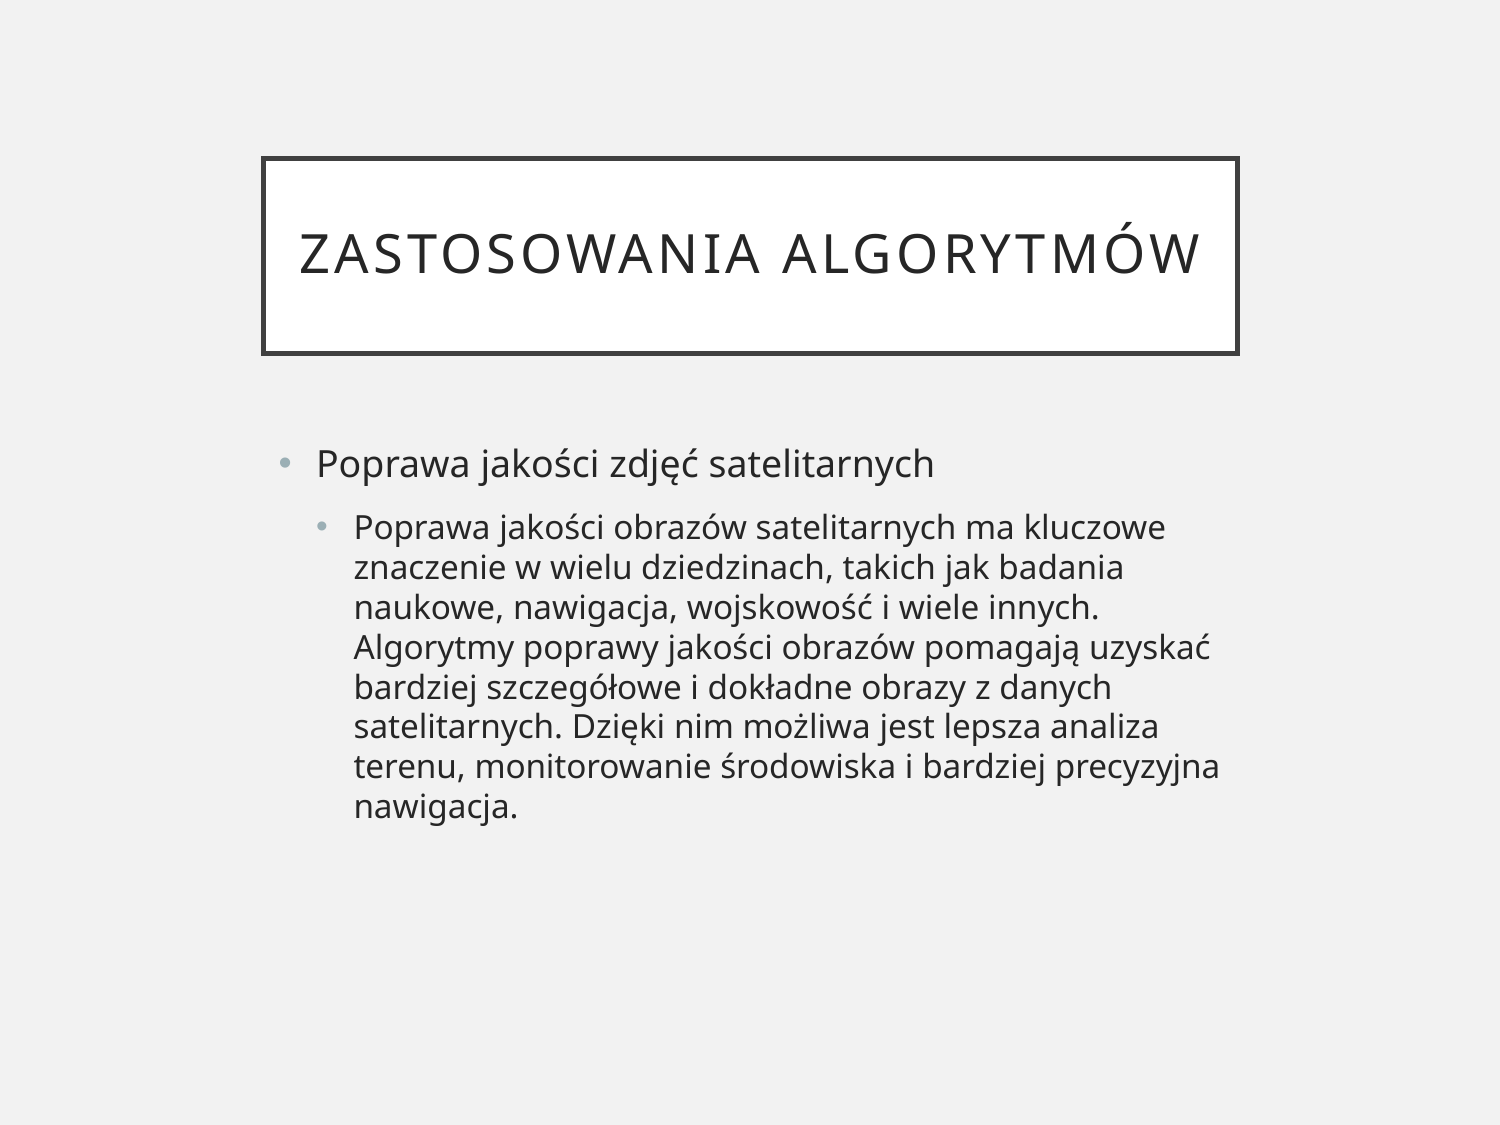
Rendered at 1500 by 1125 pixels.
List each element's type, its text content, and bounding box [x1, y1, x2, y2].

list Poprawa jakości zdjęć satelitarnych Poprawa jakości obrazów satelitarnych ma kluczowe znaczenie w wielu dziedzinach, takich jak badania naukowe, nawigacja, wojskowość i wiele innych. Algorytmy poprawy jakości obrazów pomagają uzyskać bardziej szczegółowe i dokładne obrazy z danych satelitarnych. Dzięki nim możliwa jest lepsza analiza terenu, monitorowanie środowiska i bardziej precyzyjna nawigacja. [263, 432, 1238, 942]
title Zastosowania Algorytmów [261, 156, 1240, 356]
